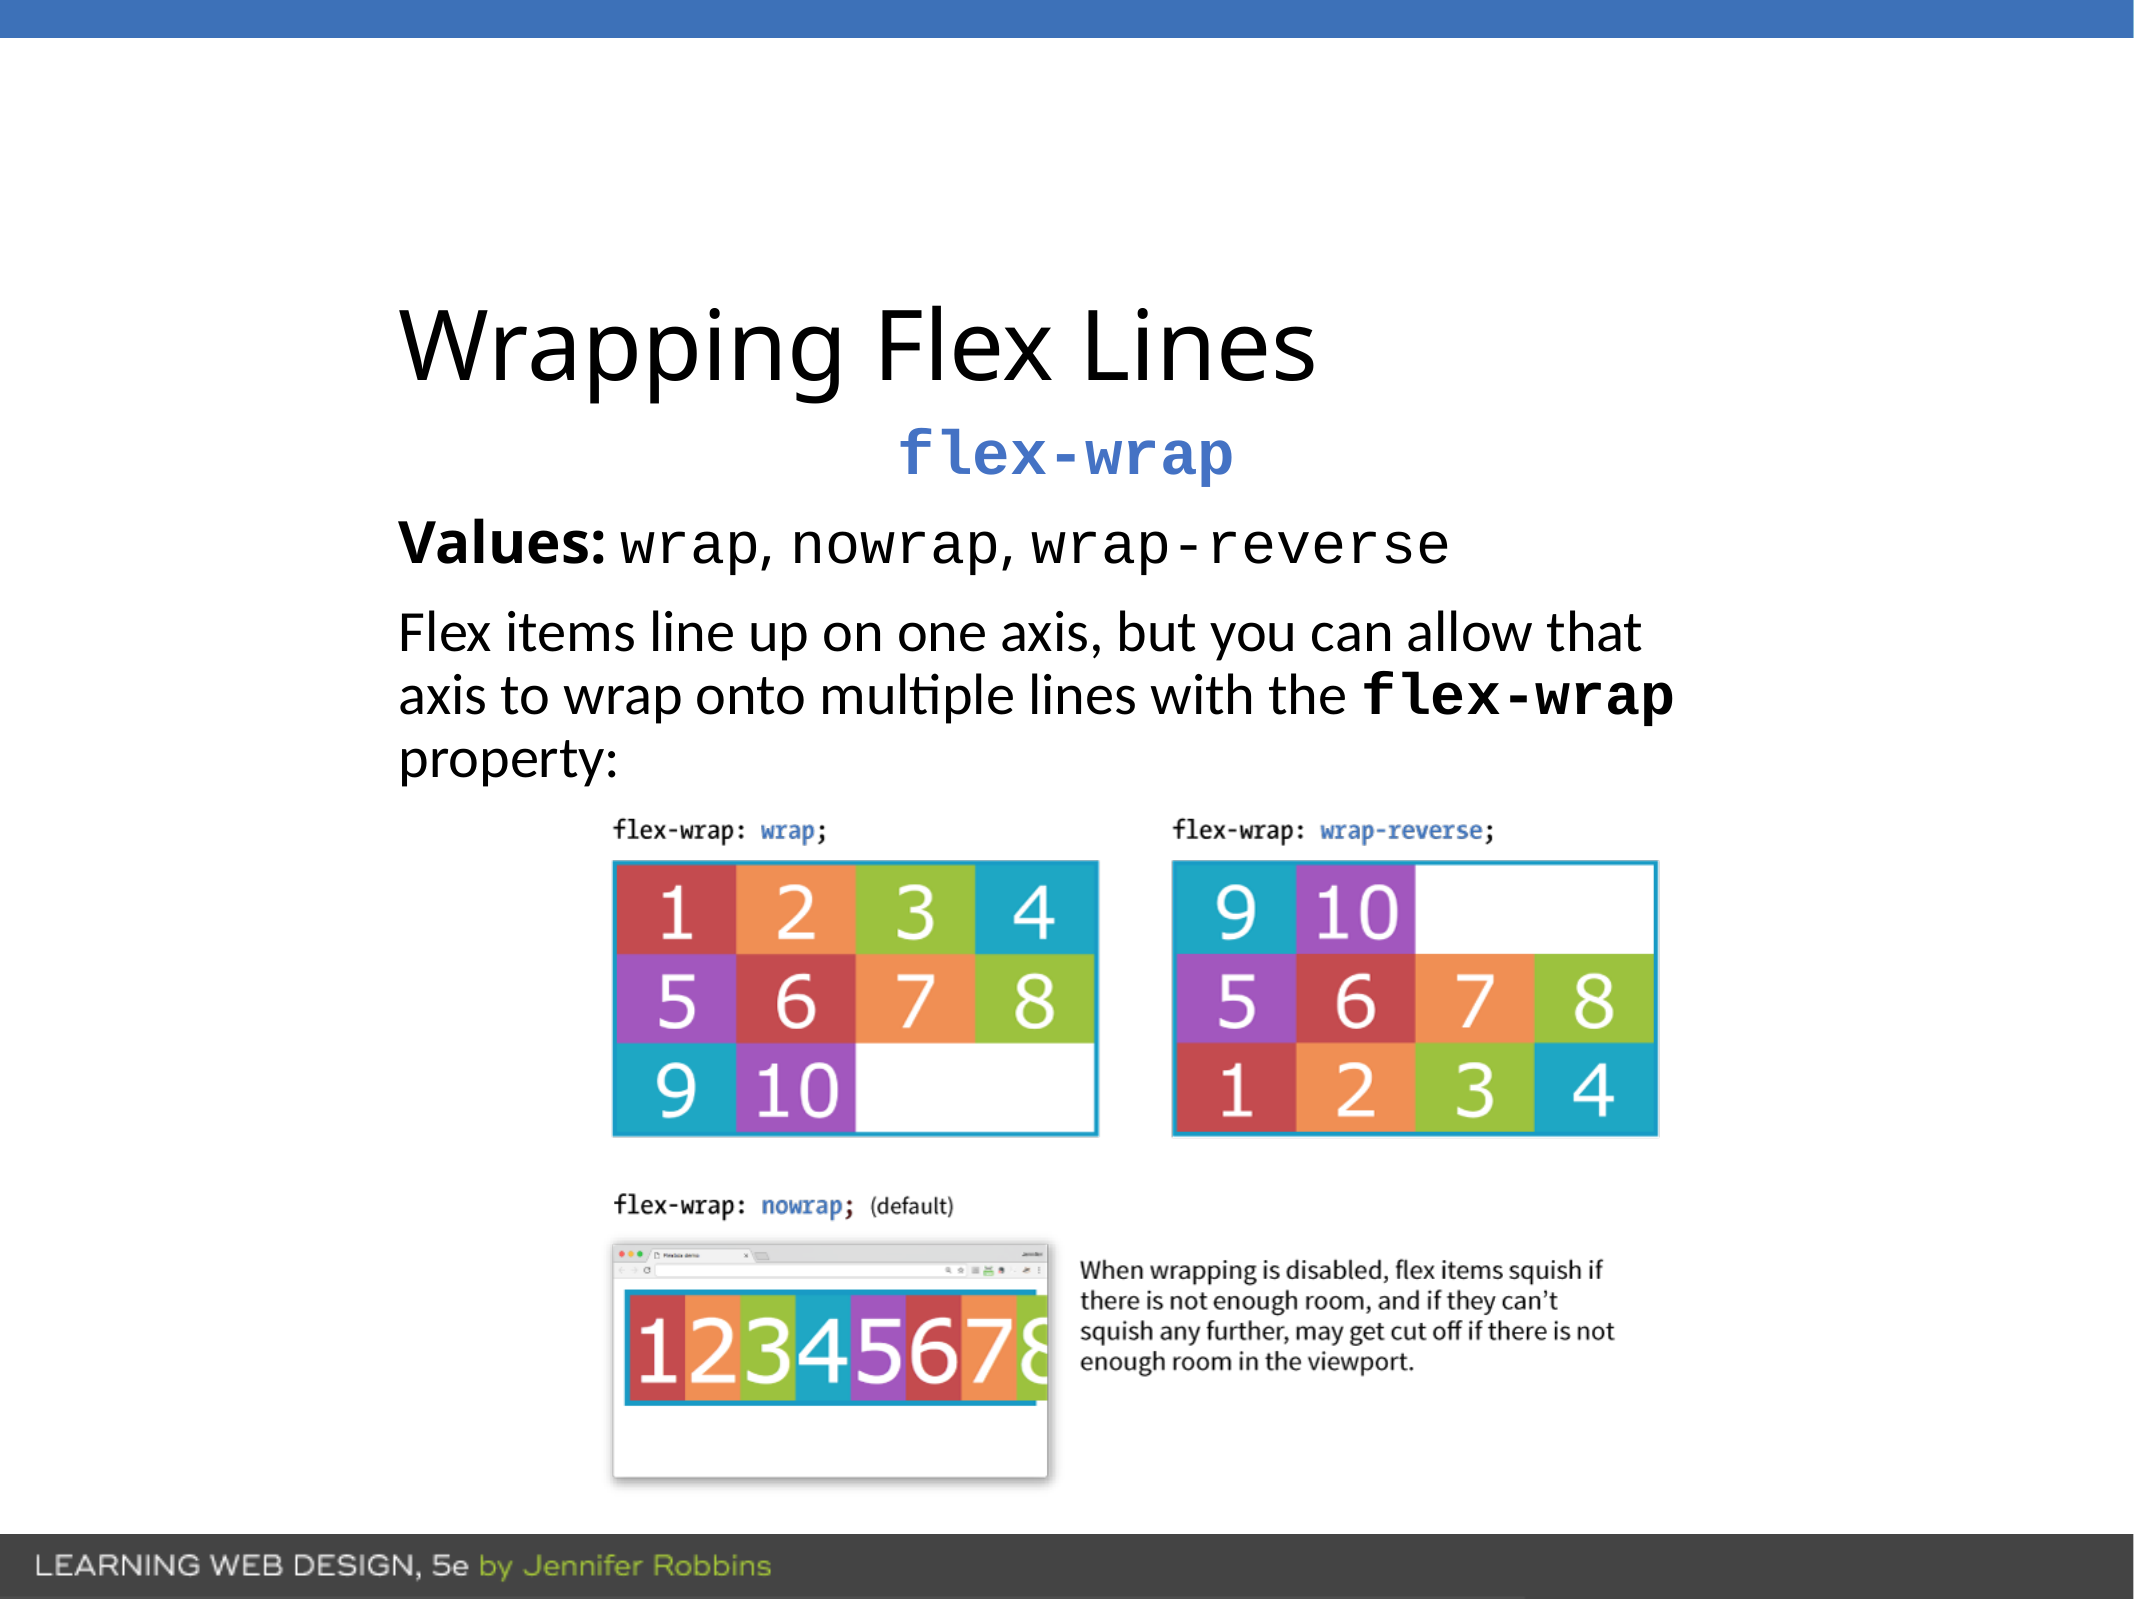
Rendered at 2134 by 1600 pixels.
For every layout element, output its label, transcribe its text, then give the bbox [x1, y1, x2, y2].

picture [601, 811, 1670, 1509]
list flex-wrap Values: wrap, nowrap, wrap-reverse Flex items line up on one axis, but you can allow that axis to wrap onto multiple lines with the flex-wrap property: [383, 413, 1750, 1187]
title Wrapping Flex Lines [383, 254, 1750, 413]
picture [0, 1534, 2134, 1599]
